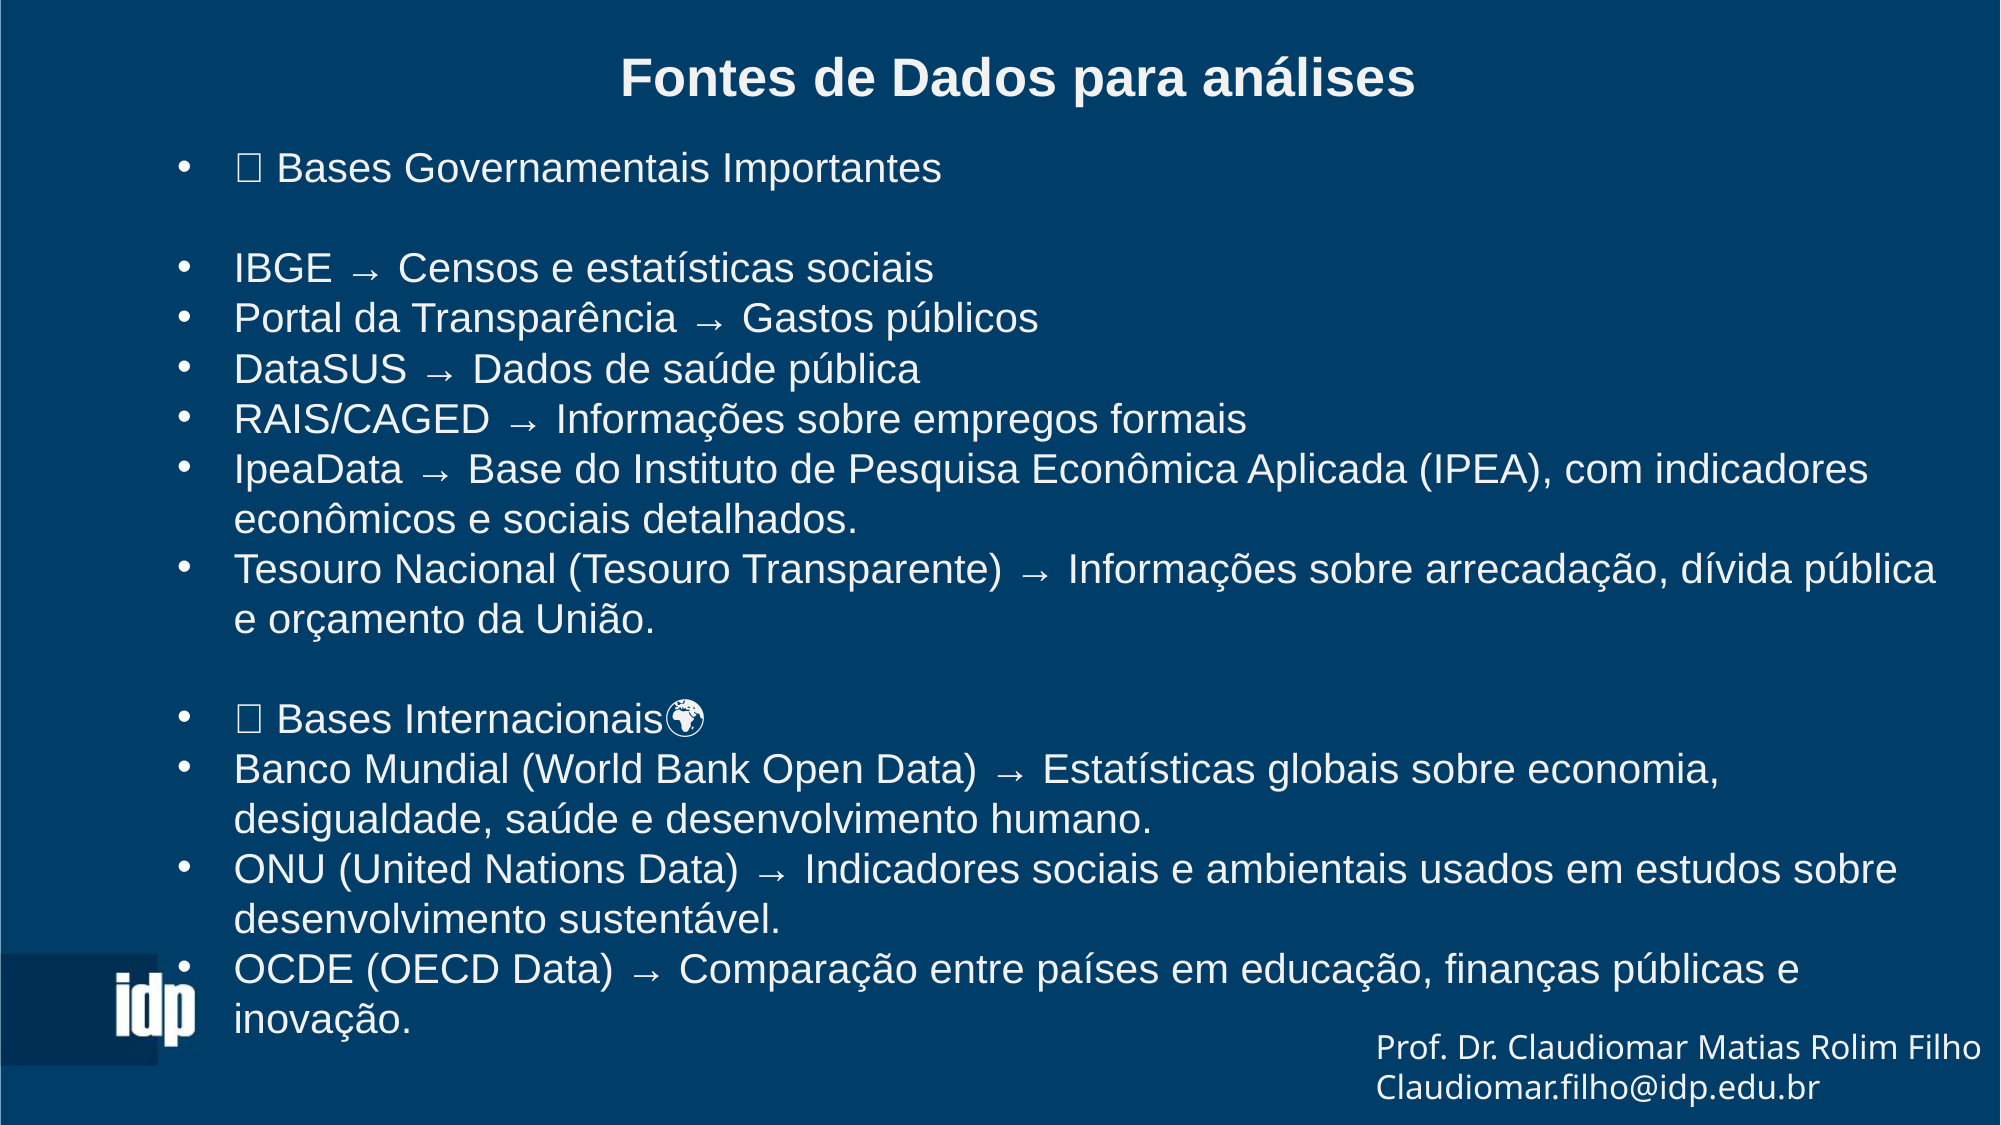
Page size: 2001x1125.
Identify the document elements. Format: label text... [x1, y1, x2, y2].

text_box Prof. Dr. Claudiomar Matias Rolim Filho Claudiomar.filho@idp.edu.br [1360, 1018, 2000, 1114]
text_box ✅ Bases Governamentais Importantes IBGE → Censos e estatísticas sociais Portal da Transparência → Gastos públicos DataSUS → Dados de saúde pública RAIS/CAGED → Informações sobre empregos formais IpeaData → Base do Instituto de Pesquisa Econômica Aplicada (IPEA), com indicadores econômicos e sociais detalhados. Tesouro Nacional (Tesouro Transparente) → Informações sobre arrecadação, dívida pública e orçamento da União. ✅ Bases Internacionais🌍 Banco Mundial (World Bank Open Data) → Estatísticas globais sobre economia, desigualdade, saúde e desenvolvimento humano. ONU (United Nations Data) → Indicadores sociais e ambientais usados em estudos sobre desenvolvimento sustentável. OCDE (OECD Data) → Comparação entre países em educação, finanças públicas e inovação. [162, 133, 1976, 992]
text_box Fontes de Dados para análises [112, 35, 1926, 893]
picture [0, 0, 2001, 1125]
